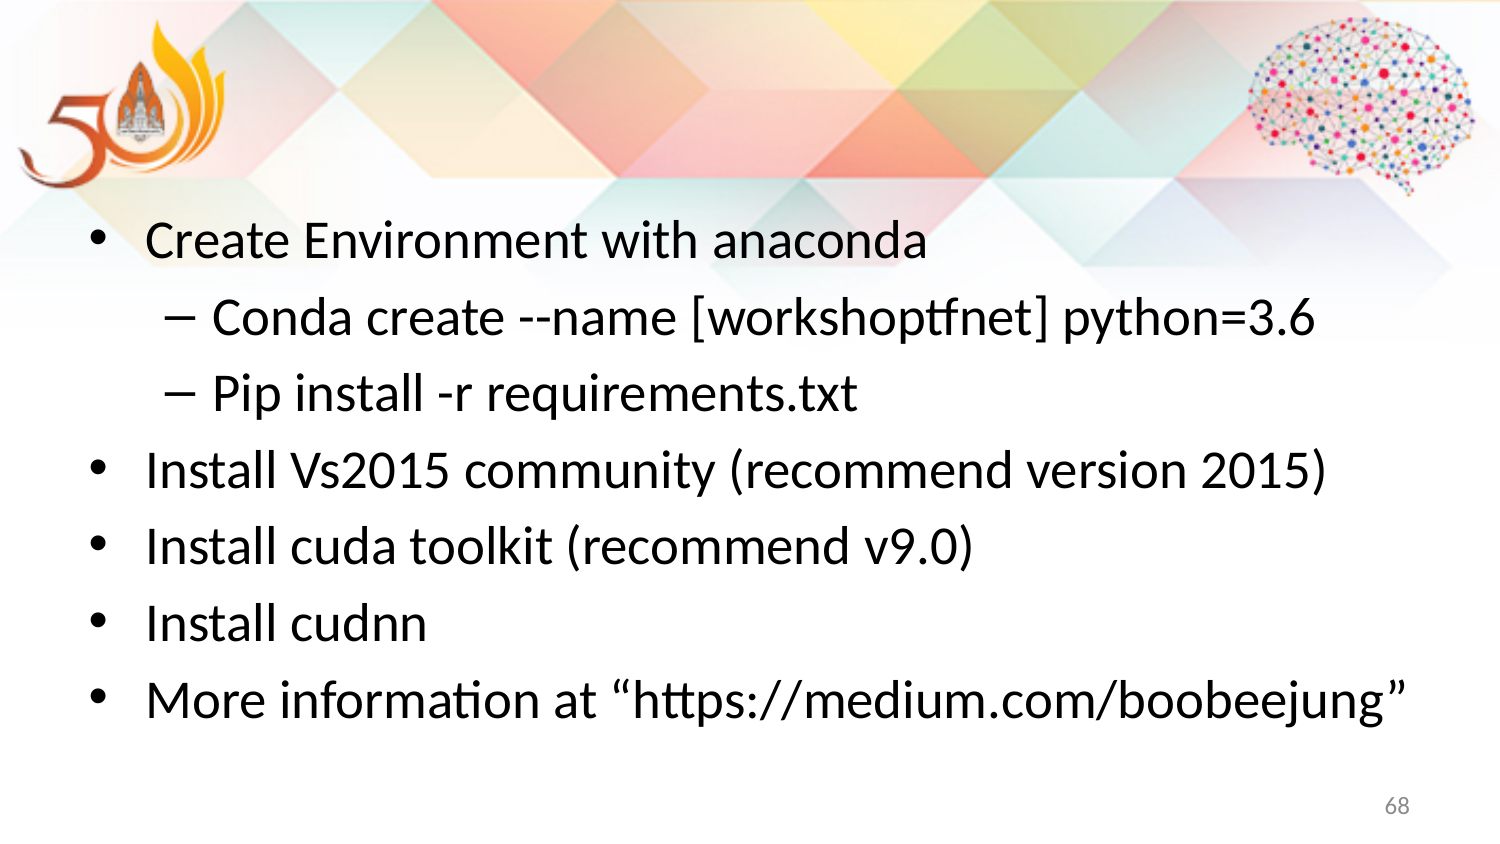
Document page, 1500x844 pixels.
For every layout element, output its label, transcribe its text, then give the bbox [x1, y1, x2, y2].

slide_number 68 [1074, 782, 1425, 827]
picture [0, 0, 1500, 844]
list Create Environment with anaconda Conda create --name [workshoptfnet] python=3.6 Pip install -r requirements.txt Install Vs2015 community (recommend version 2015) Install cuda toolkit (recommend v9.0) Install cudnn More information at “https://medium.com/boobeejung” [73, 196, 1427, 773]
